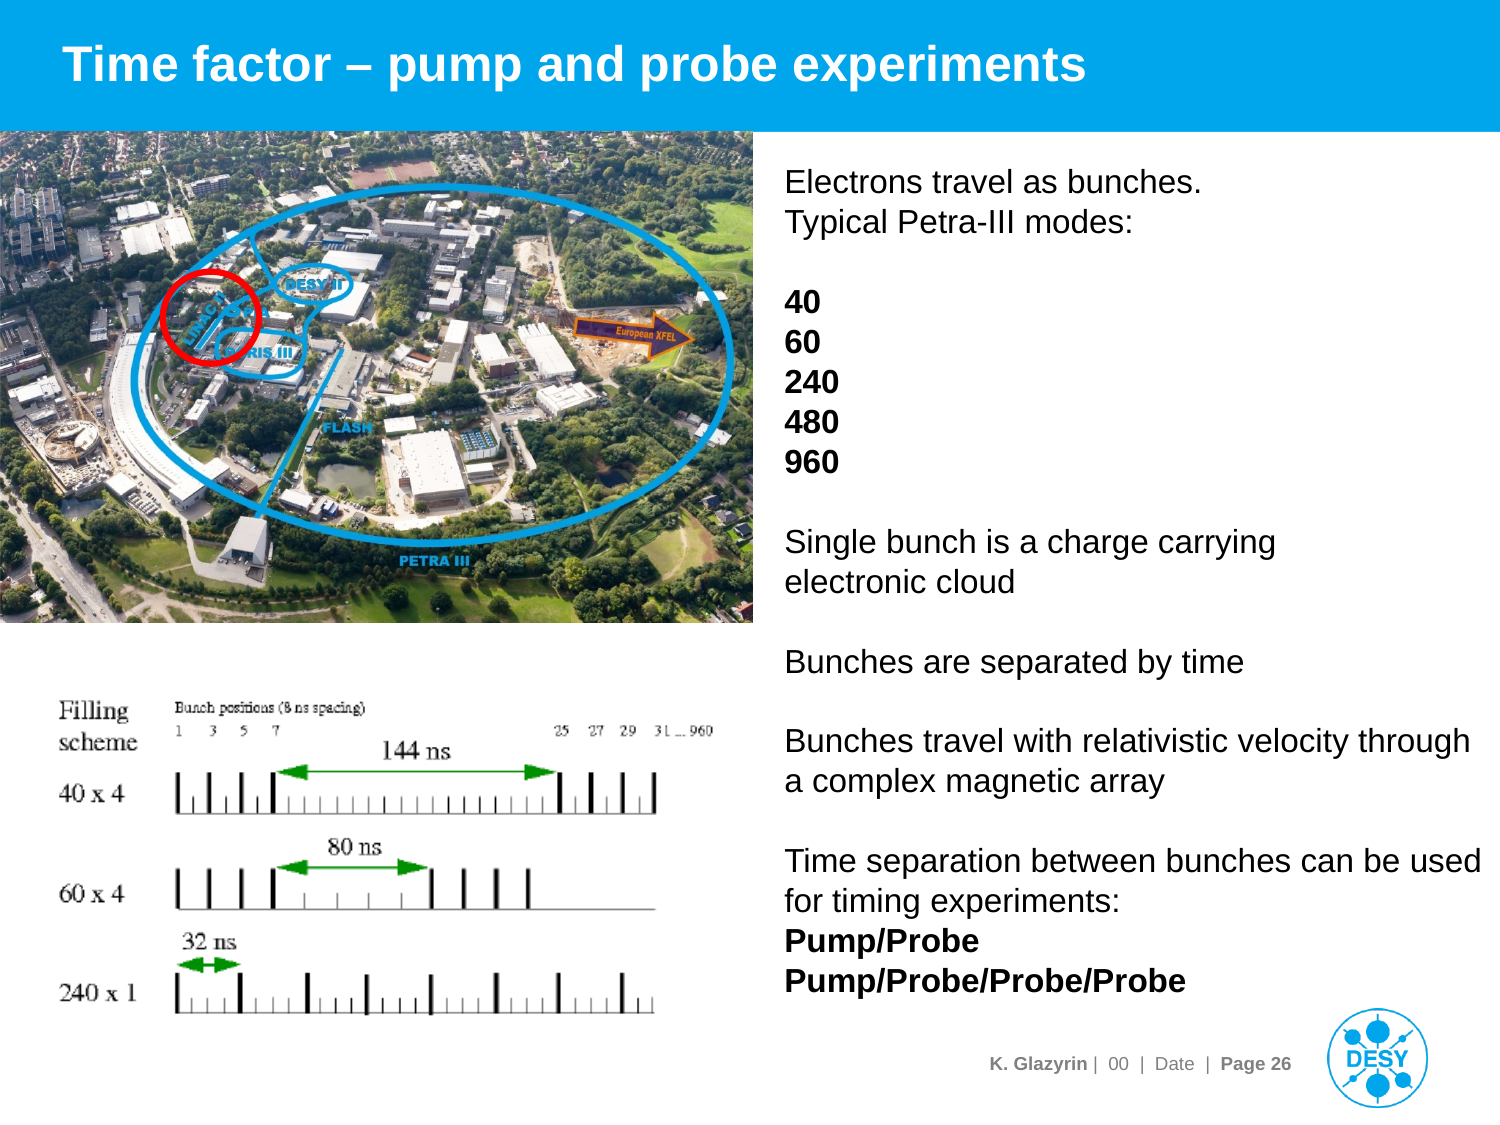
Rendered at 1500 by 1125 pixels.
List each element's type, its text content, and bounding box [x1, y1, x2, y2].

picture [1327, 1008, 1368, 1049]
text_box Electrons travel as bunches. Typical Petra-III modes: 40 60 240 480 960 Single bunch is a charge carrying electronic cloud Bunches are separated by time Bunches travel with relativistic velocity through a complex magnetic array Time separation between bunches can be used for timing experiments: Pump/Probe Pump/Probe/Probe/Probe [769, 153, 1498, 1007]
picture [0, 132, 753, 623]
picture [47, 688, 719, 1028]
title Time factor – pump and probe experiments [47, 16, 1446, 107]
picture [1391, 1071, 1428, 1108]
picture [1330, 1011, 1426, 1106]
picture [1327, 1068, 1365, 1108]
picture [1387, 1008, 1428, 1046]
